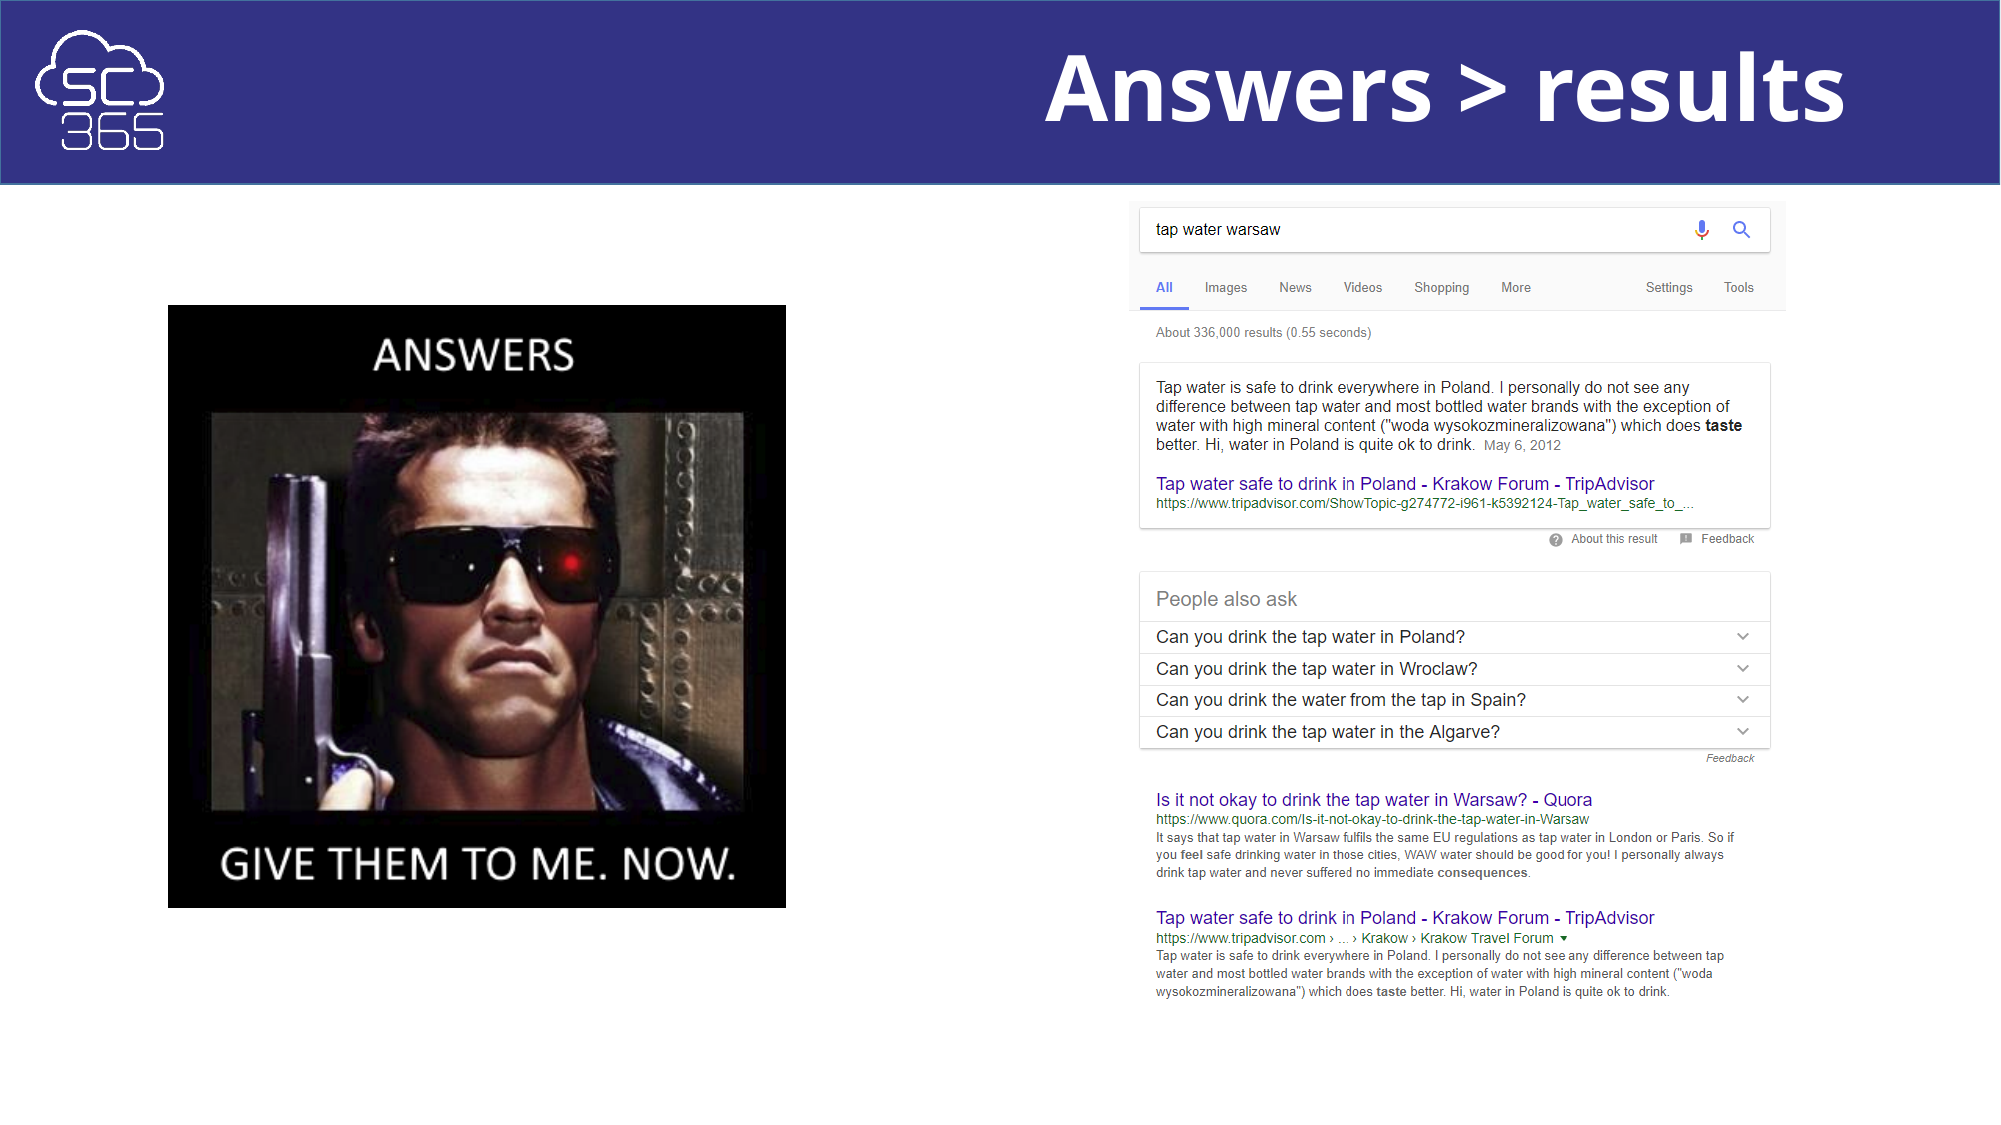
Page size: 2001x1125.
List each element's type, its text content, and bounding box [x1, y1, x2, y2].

picture [1129, 201, 1786, 1014]
title Answers > results [137, 5, 1863, 179]
picture [35, 30, 137, 150]
picture [168, 305, 786, 908]
